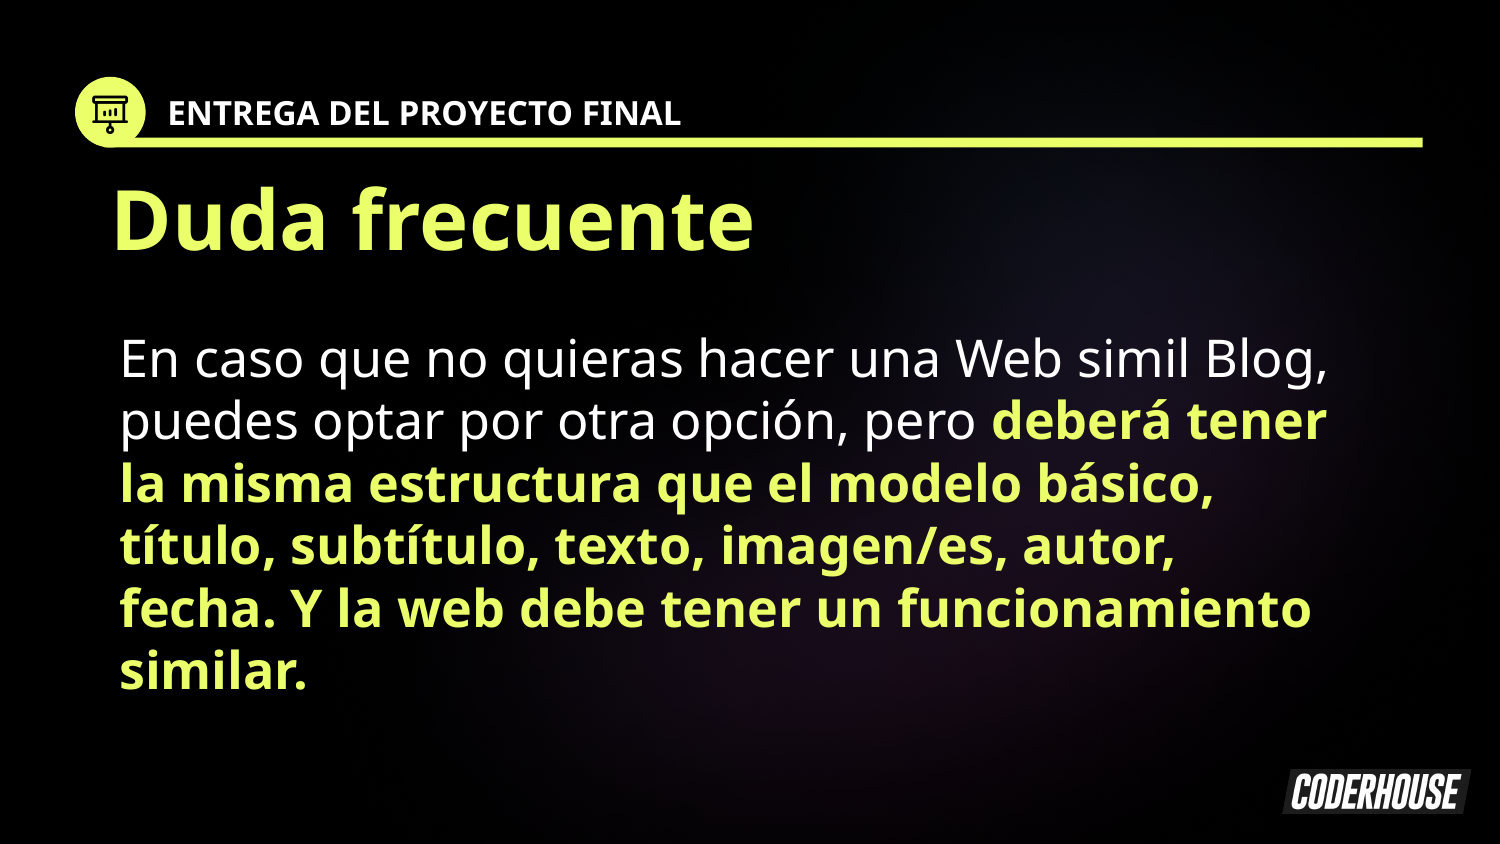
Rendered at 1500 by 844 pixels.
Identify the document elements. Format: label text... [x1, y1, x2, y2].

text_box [74, 76, 146, 148]
picture [0, 0, 1500, 844]
text_box [150, 137, 1423, 148]
text_box Duda frecuente [95, 163, 1432, 284]
text_box ENTREGA DEL PROYECTO FINAL [152, 76, 741, 137]
text_box En caso que no quieras hacer una Web simil Blog, puedes optar por otra opción, pero deberá tener la misma estructura que el modelo básico, título, subtítulo, texto, imagen/es, autor, fecha. Y la web debe tener un funcionamiento similar. [104, 310, 1360, 716]
